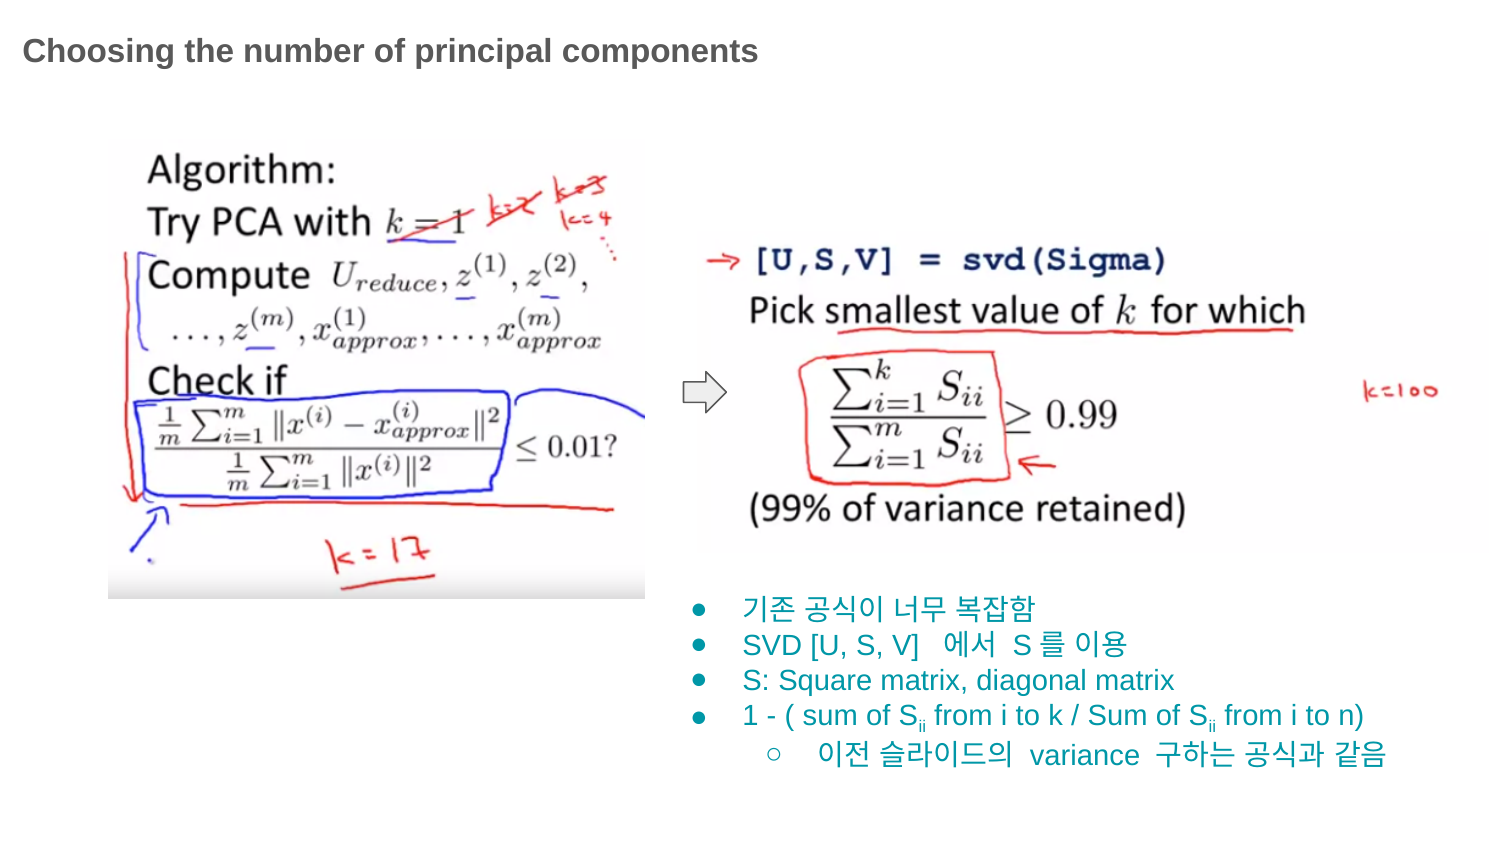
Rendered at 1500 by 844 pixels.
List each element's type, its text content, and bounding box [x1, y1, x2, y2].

picture [108, 139, 645, 599]
text_box 기존 공식이 너무 복잡함 SVD [U, S, V] 에서 S를 이용 S: Square matrix, diagonal matrix 1 - ( sum of Sii from i to k / Sum of Sii from i to n) 이전 슬라이드의 variance 구하는 공식과 같음 [652, 576, 1489, 844]
picture [697, 231, 1489, 553]
text_box Choosing the number of principal components [7, 14, 1018, 90]
text_box [683, 381, 692, 403]
